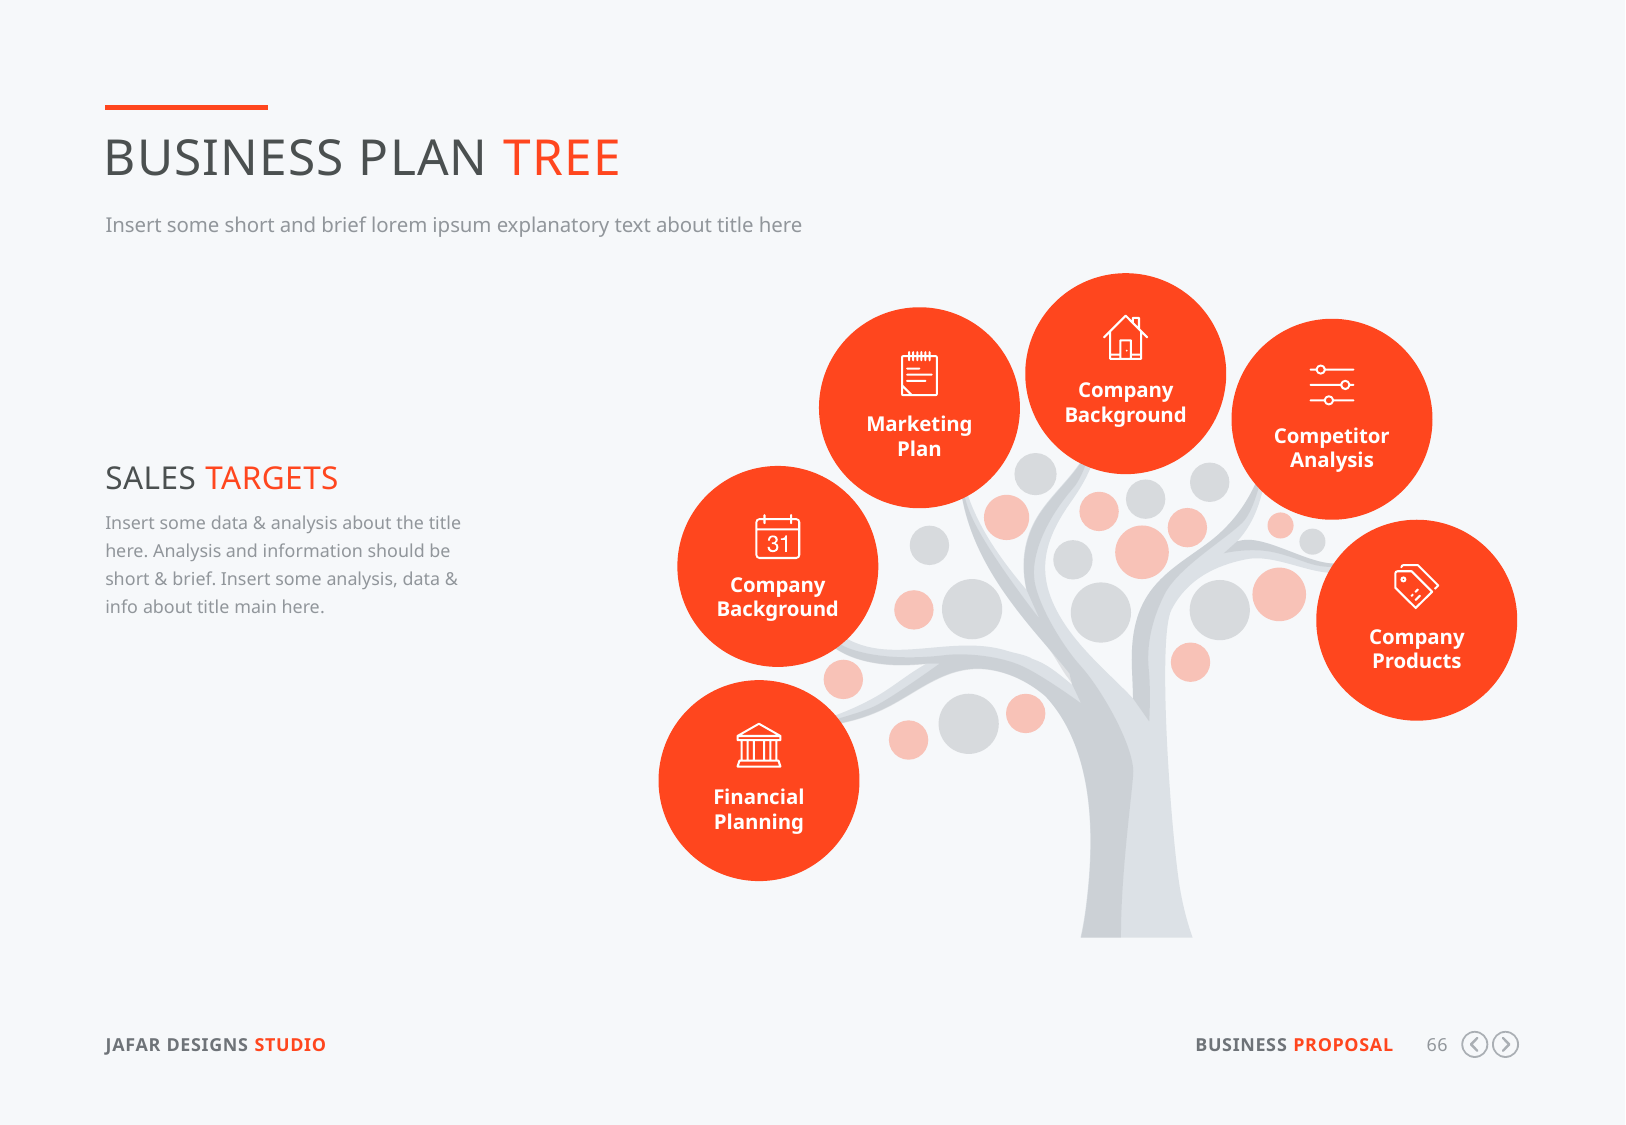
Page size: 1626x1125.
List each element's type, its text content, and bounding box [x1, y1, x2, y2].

text_box [1103, 314, 1149, 360]
text_box [901, 351, 938, 397]
text_box [657, 679, 804, 883]
text_box Competitor Analysis [1359, 423, 1413, 472]
text_box Company Products [1359, 624, 1498, 673]
text_box [1394, 570, 1434, 610]
text_box [1230, 317, 1434, 518]
text_box [1024, 272, 1228, 418]
list Insert some short and brief lorem ipsum explanatory text about title here [105, 209, 1519, 241]
text_box Company Background [1044, 377, 1207, 418]
text_box [755, 514, 801, 560]
text_box [676, 464, 804, 668]
text_box [1309, 395, 1355, 406]
text_box [817, 306, 1021, 418]
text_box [804, 418, 1359, 938]
list Business Plan Tree [103, 125, 1518, 188]
text_box [736, 722, 782, 768]
text_box Marketing Plan [838, 411, 1001, 418]
text_box [1309, 379, 1355, 391]
text_box [1309, 364, 1355, 375]
text_box [1400, 564, 1440, 590]
text_box Company Background [696, 572, 804, 621]
text_box [1359, 518, 1519, 722]
text_box Financial Planning [677, 784, 804, 834]
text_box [105, 457, 475, 619]
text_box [823, 453, 1326, 760]
